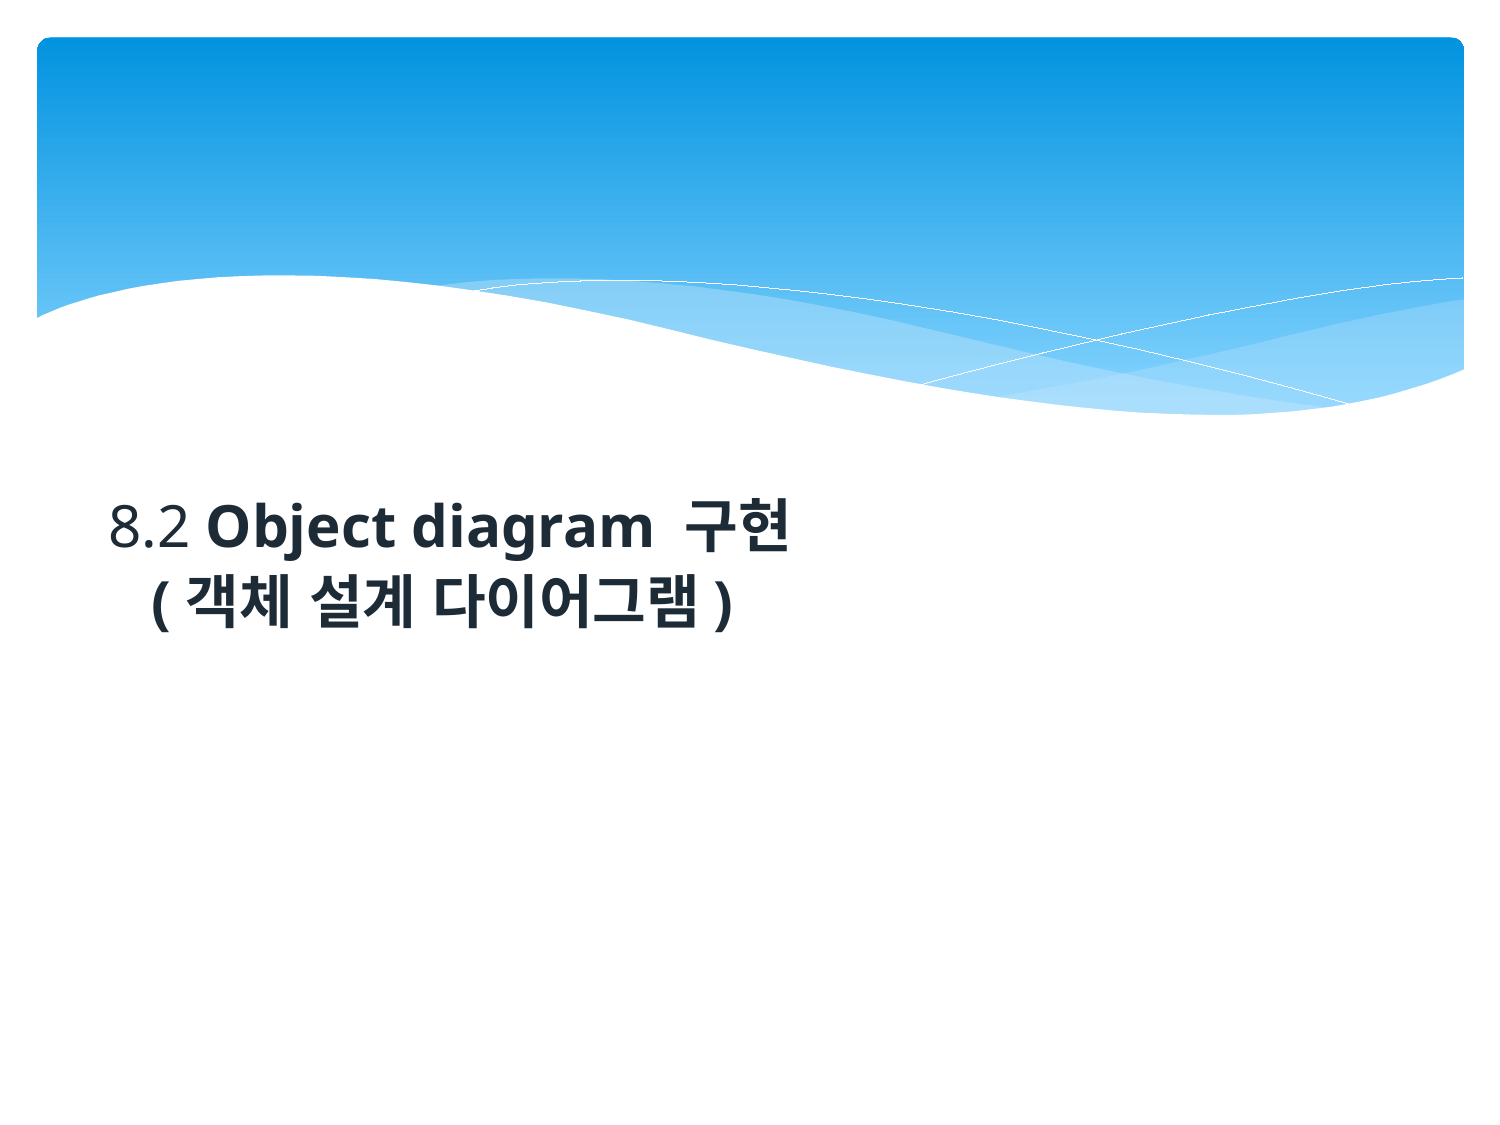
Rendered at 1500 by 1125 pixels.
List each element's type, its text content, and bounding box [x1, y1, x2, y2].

title 8.2 Object diagram 구현 (객체 설계 다이어그램) [65, 409, 835, 708]
